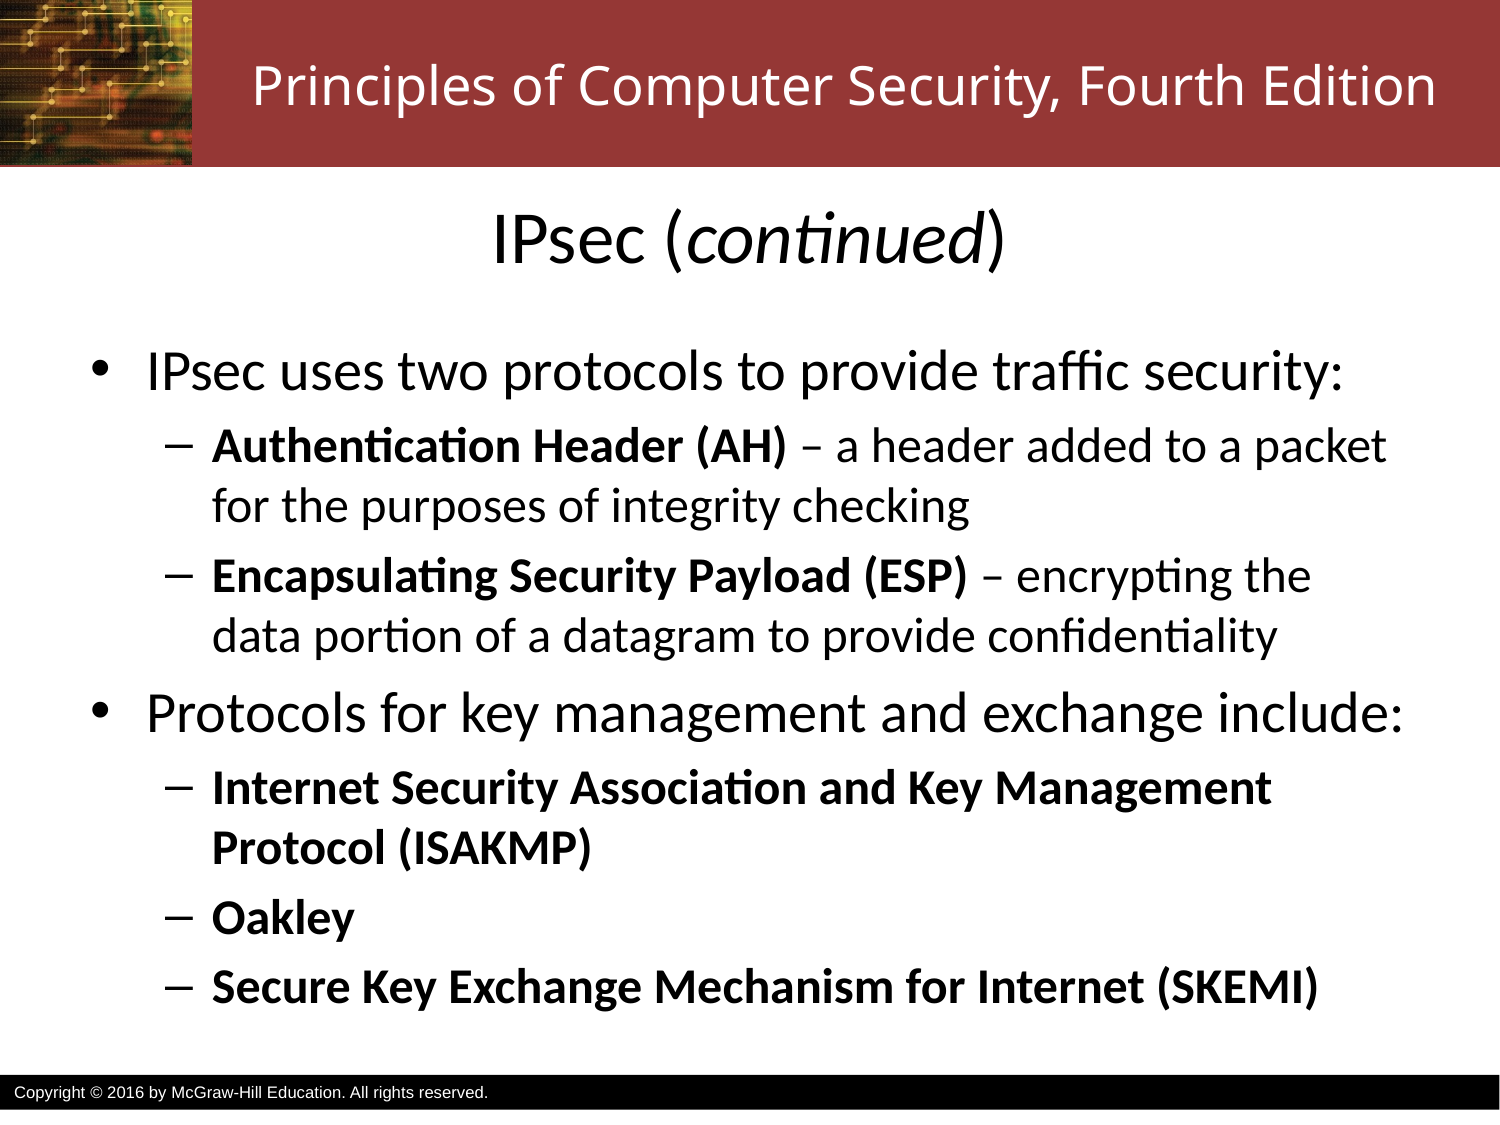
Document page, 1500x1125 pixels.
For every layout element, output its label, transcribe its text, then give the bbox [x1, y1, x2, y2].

list IPsec uses two protocols to provide traffic security: Authentication Header (AH) – a header added to a packet for the purposes of integrity checking Encapsulating Security Payload (ESP) – encrypting the data portion of a datagram to provide confidentiality Protocols for key management and exchange include: Internet Security Association and Key Management Protocol (ISAKMP) Oakley Secure Key Exchange Mechanism for Internet (SKEMI) [75, 324, 1425, 1063]
picture [0, 0, 192, 165]
title IPsec (continued) [75, 181, 1425, 324]
